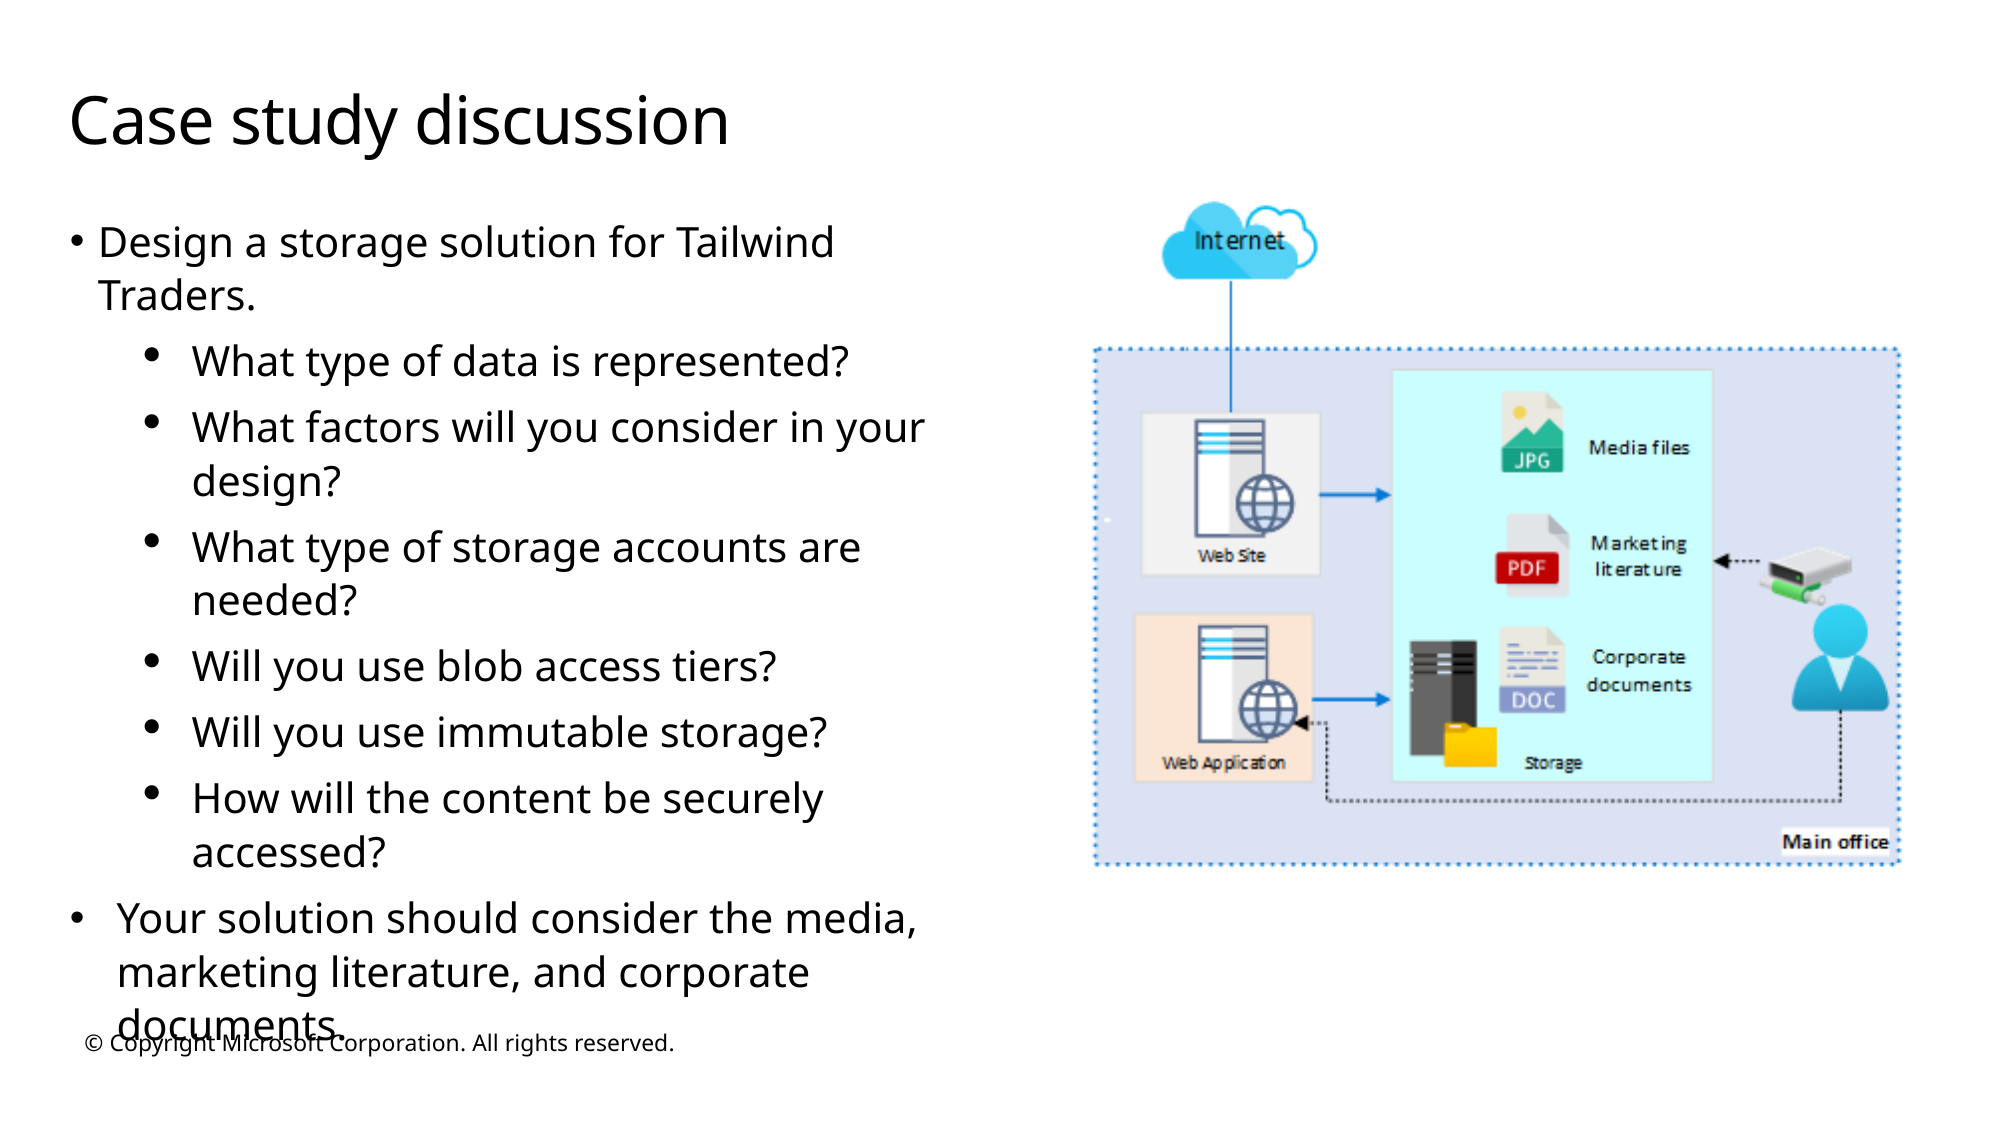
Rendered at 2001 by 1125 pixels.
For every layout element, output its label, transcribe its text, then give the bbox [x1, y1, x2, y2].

text_box Design a storage solution for Tailwind Traders. What type of data is represented? What factors will you consider in your design? What type of storage accounts are needed? Will you use blob access tiers? Will you use immutable storage? How will the content be securely accessed? Your solution should consider the media, marketing literature, and corporate documents. [54, 204, 1014, 1057]
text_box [1061, 167, 1914, 883]
title Case study discussion [68, 72, 1930, 184]
